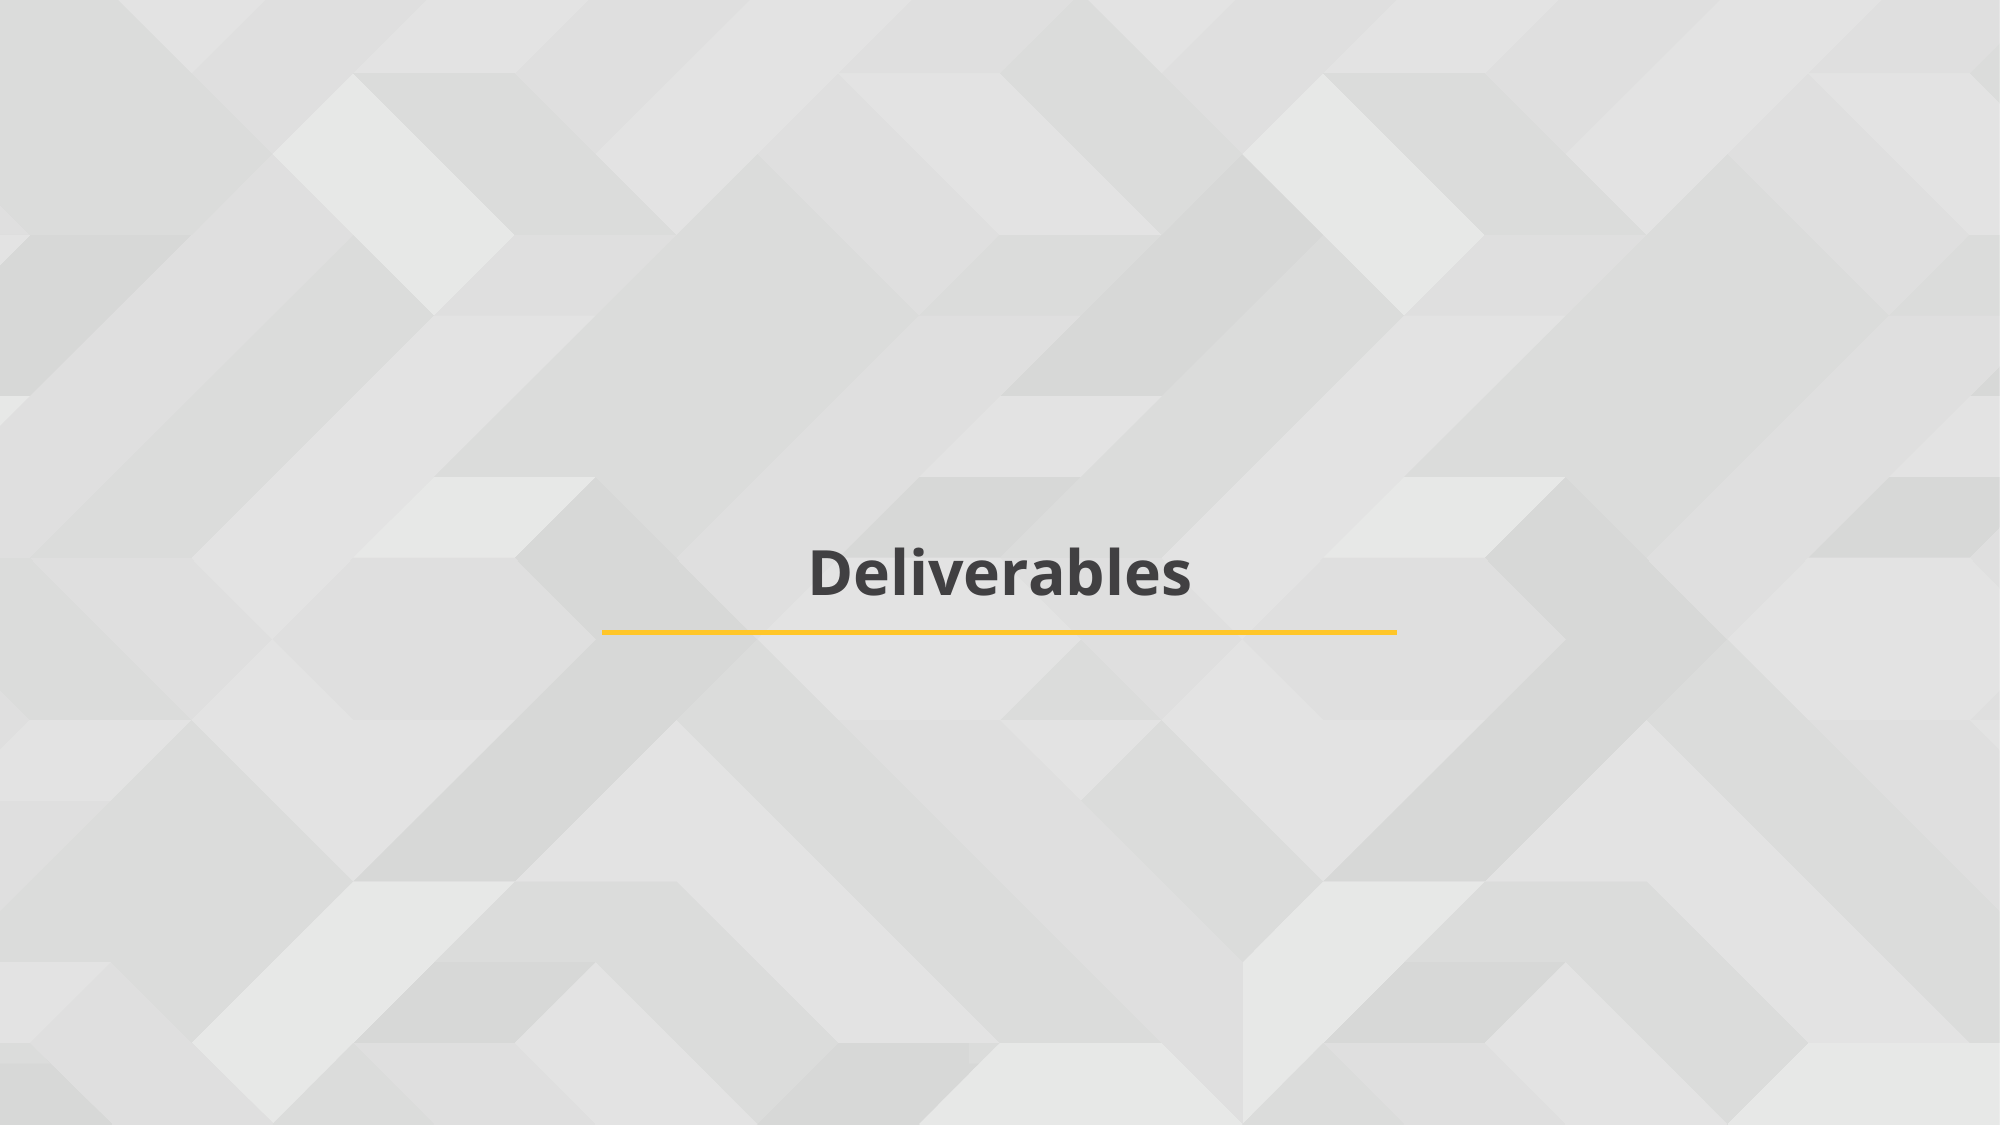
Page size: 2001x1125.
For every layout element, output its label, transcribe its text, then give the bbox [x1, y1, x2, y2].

list Deliverables [460, 532, 1540, 624]
